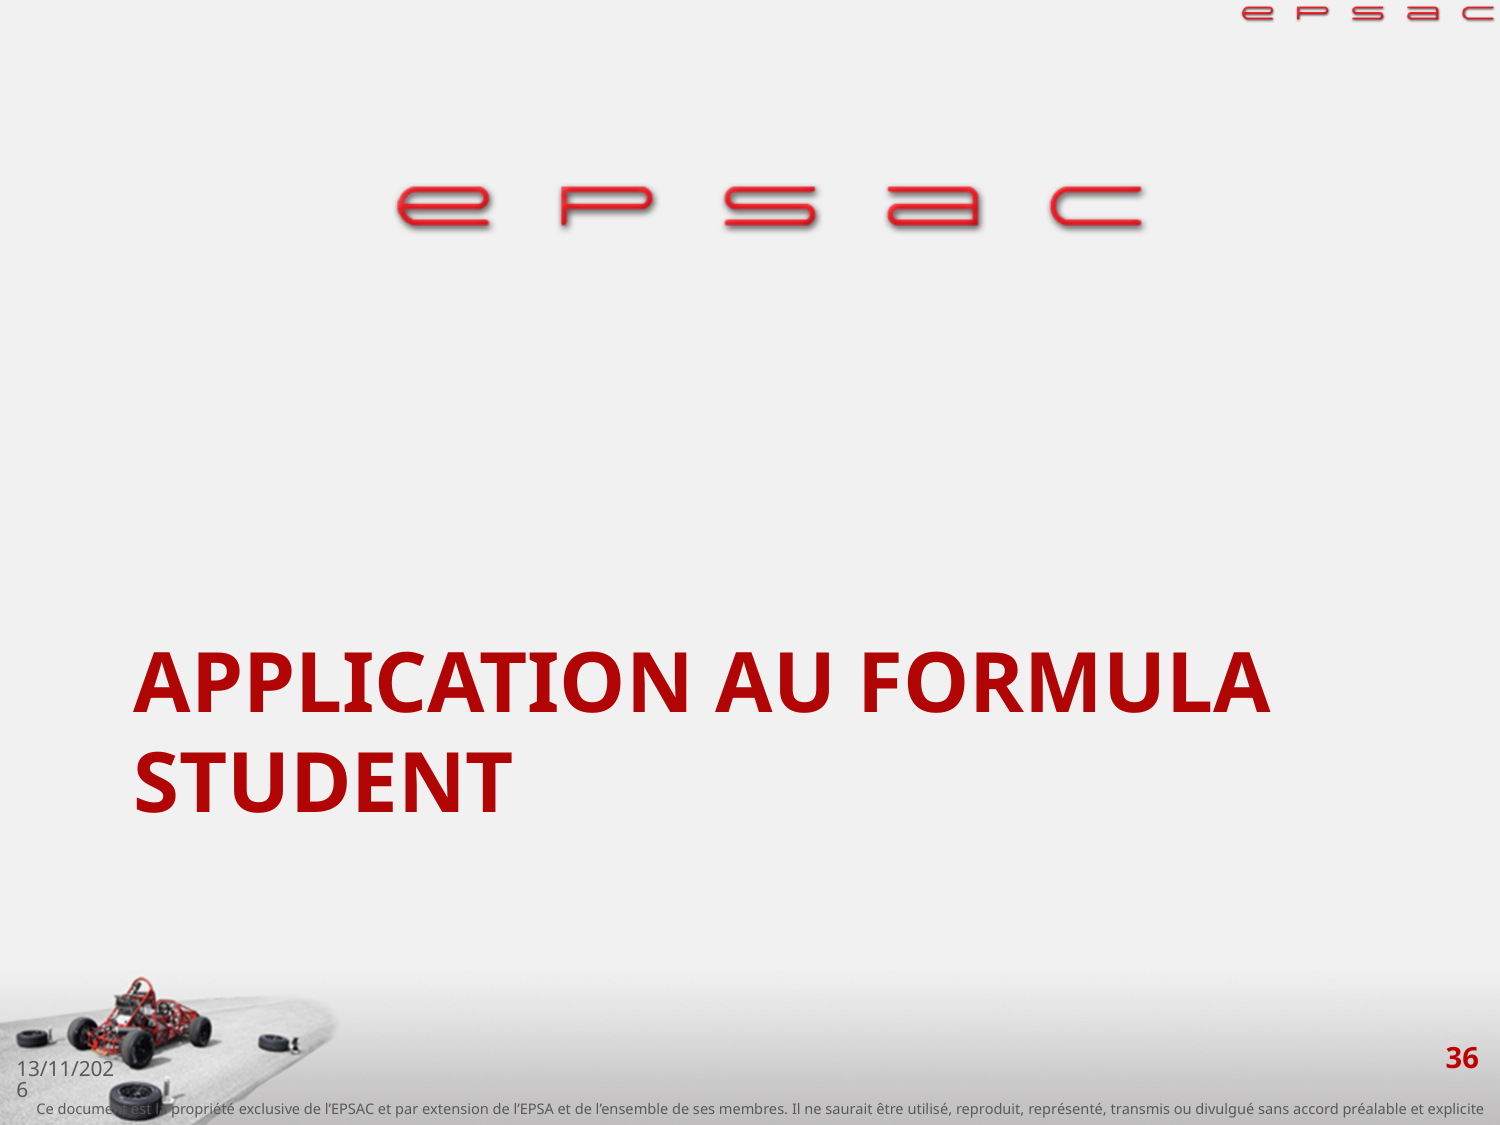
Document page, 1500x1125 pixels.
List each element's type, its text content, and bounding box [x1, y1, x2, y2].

picture [0, 66, 1500, 328]
slide_number 36 [1340, 1023, 1495, 1095]
title Application au Formula Student [118, 621, 1394, 845]
picture [1236, 0, 1500, 28]
picture [0, 951, 1500, 1125]
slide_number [1, 1039, 141, 1100]
